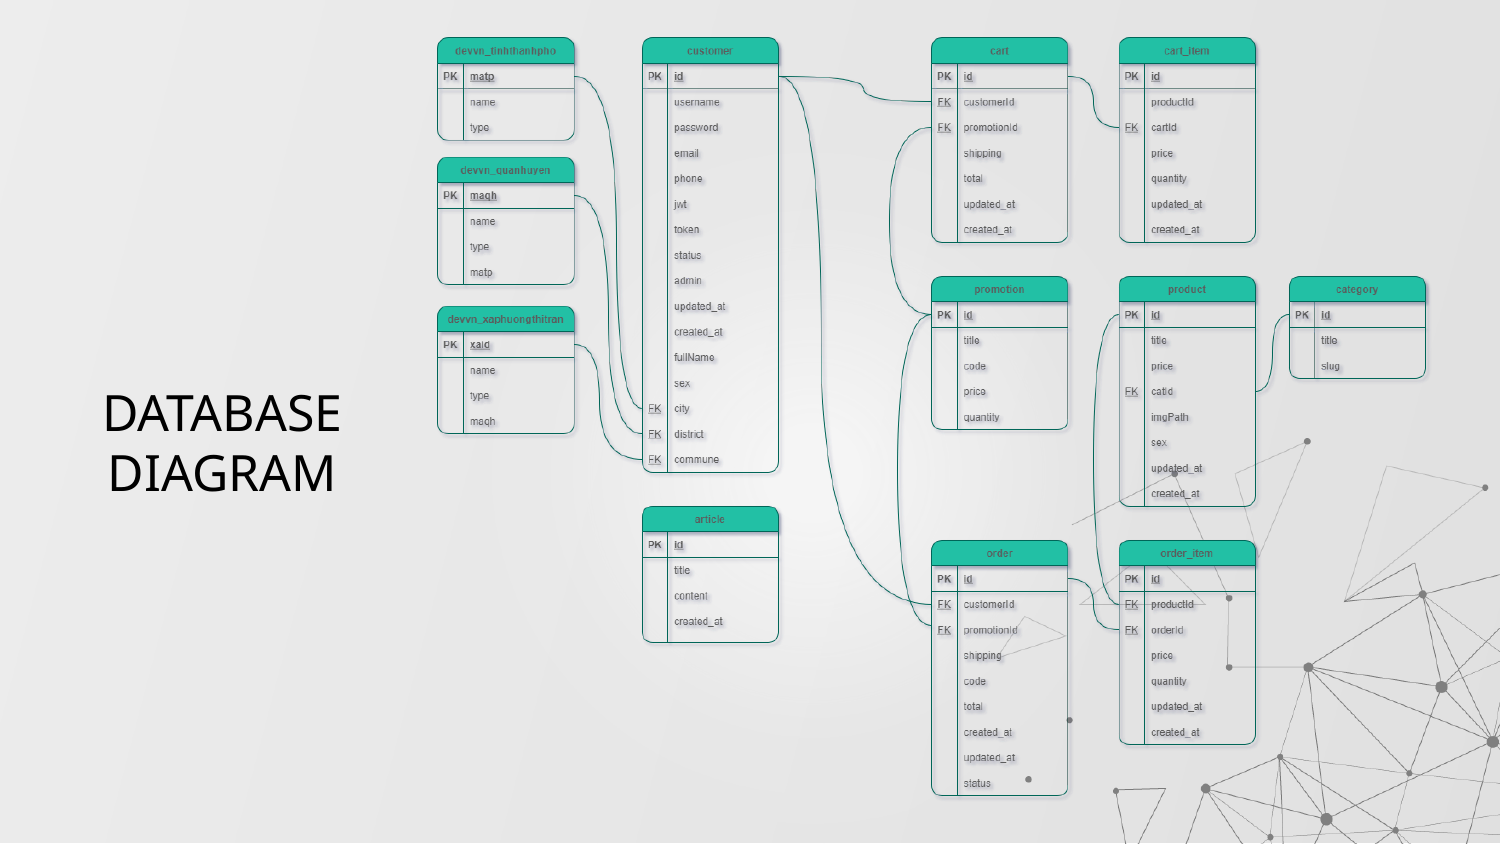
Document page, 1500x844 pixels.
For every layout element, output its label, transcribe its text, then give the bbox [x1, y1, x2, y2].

text_box DATABASE DIAGRAM [87, 373, 358, 509]
picture [0, 0, 1500, 844]
